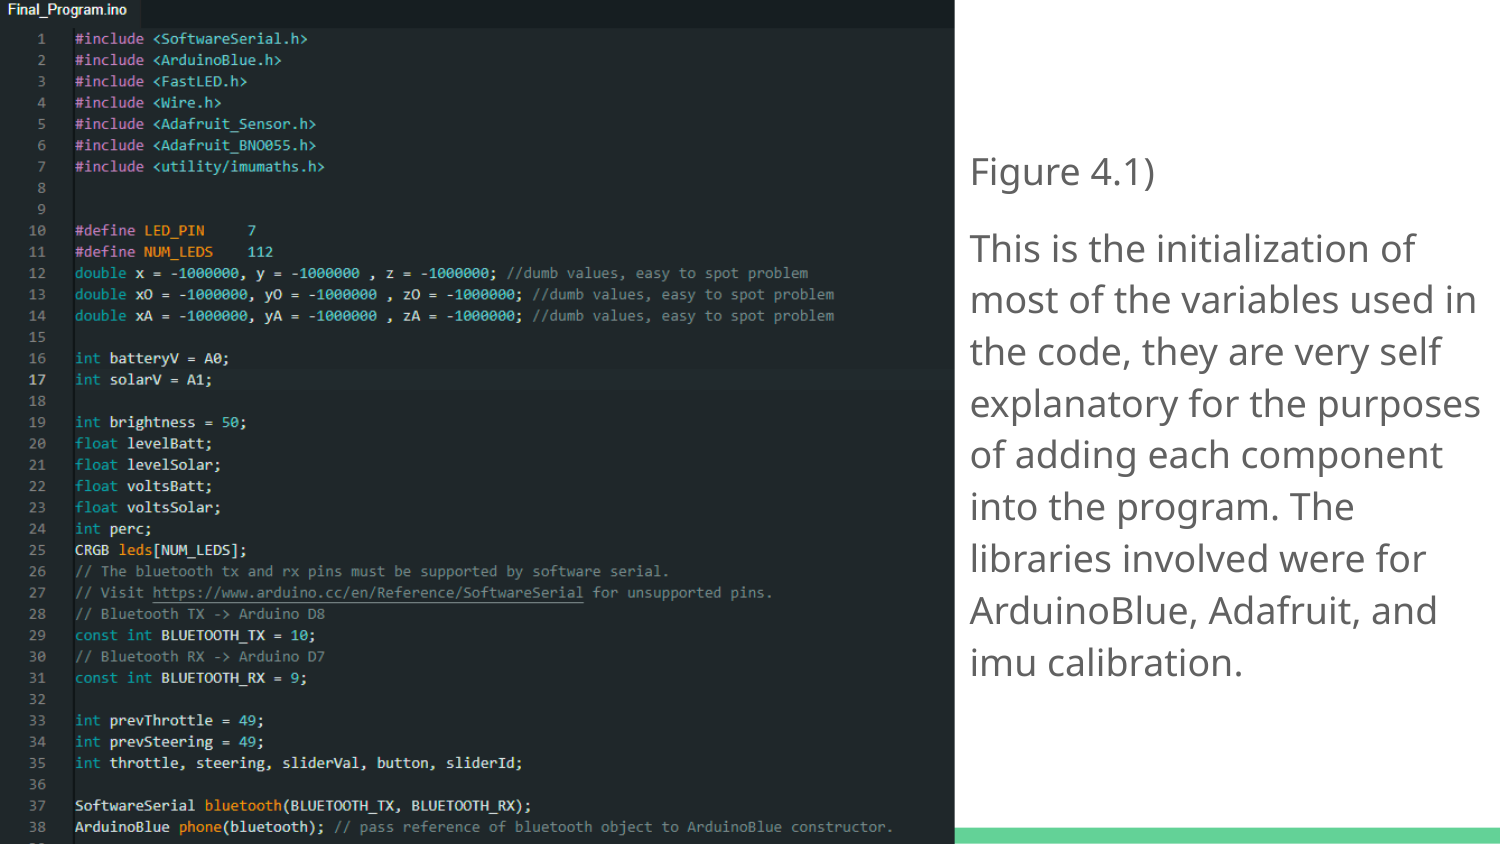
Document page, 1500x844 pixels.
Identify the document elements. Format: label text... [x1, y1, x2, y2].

list Figure 4.1) This is the initialization of most of the variables used in the code, they are very self explanatory for the purposes of adding each component into the program. The libraries involved were for ArduinoBlue, Adafruit, and imu calibration. [958, 126, 1500, 718]
picture [0, 0, 955, 844]
